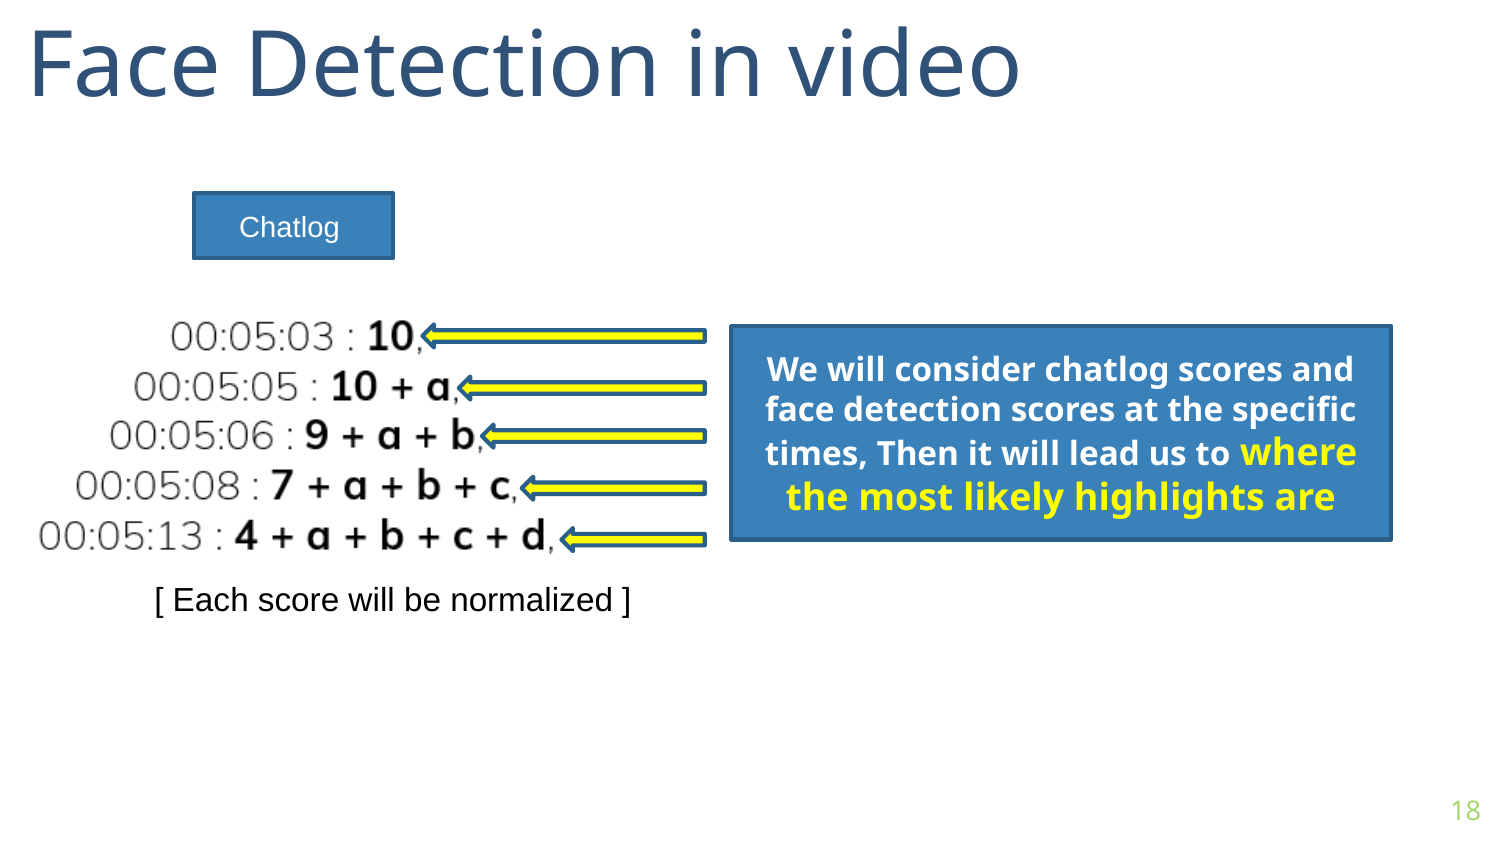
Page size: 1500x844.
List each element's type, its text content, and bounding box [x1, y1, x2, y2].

slide_number 18 [1391, 779, 1482, 844]
text_box We will consider chatlog scores and face detection scores at the specific times, Then it will lead us to where the most likely highlights are [729, 324, 1393, 542]
text_box [580, 428, 707, 444]
text_box Chatlog [192, 191, 395, 260]
text_box [580, 480, 707, 497]
text_box [580, 328, 707, 344]
picture [12, 283, 575, 586]
text_box Face Detection in video [26, 8, 1500, 115]
text_box [580, 531, 707, 548]
text_box [ Each score will be normalized ] [139, 570, 648, 625]
text_box [580, 380, 707, 396]
